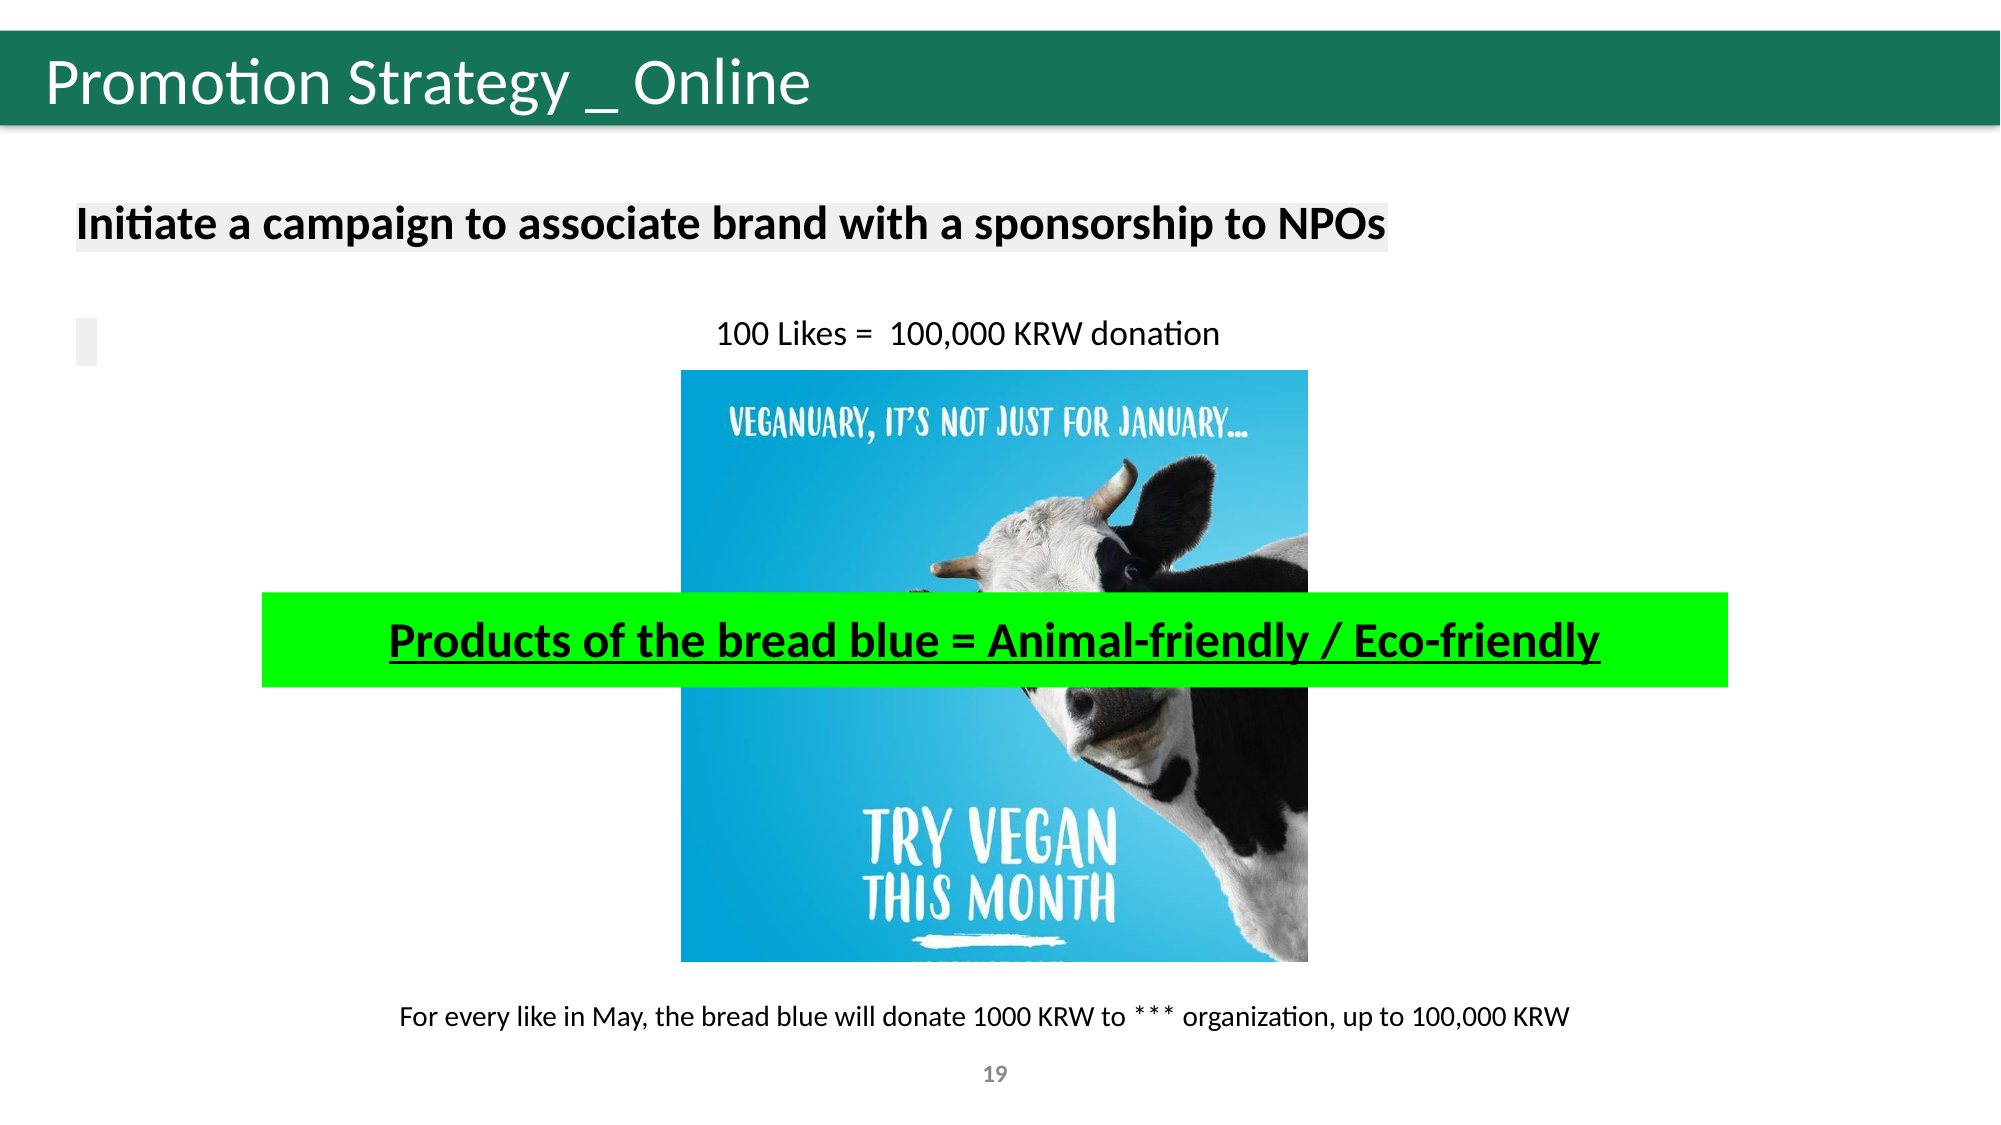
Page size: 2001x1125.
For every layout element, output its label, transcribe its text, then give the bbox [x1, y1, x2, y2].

picture [729, 403, 875, 455]
text_box Products of the bread blue = Animal-friendly / Eco-friendly [262, 592, 675, 688]
text_box Initiate a campaign to associate brand with a sponsorship to NPOs [60, 176, 2000, 333]
picture [680, 354, 1320, 962]
text_box For every like in May, the bread blue will donate 1000 KRW to *** organization, up to 100,000 KRW [384, 982, 1616, 1043]
slide_number ‹#› [770, 1043, 1220, 1103]
text_box 100 Likes = 100,000 KRW donation [700, 294, 1339, 355]
text_box Products of the bread blue = Animal-friendly / Eco-friendly [1324, 592, 1728, 688]
text_box Promotion Strategy _ Online [0, 30, 2000, 126]
